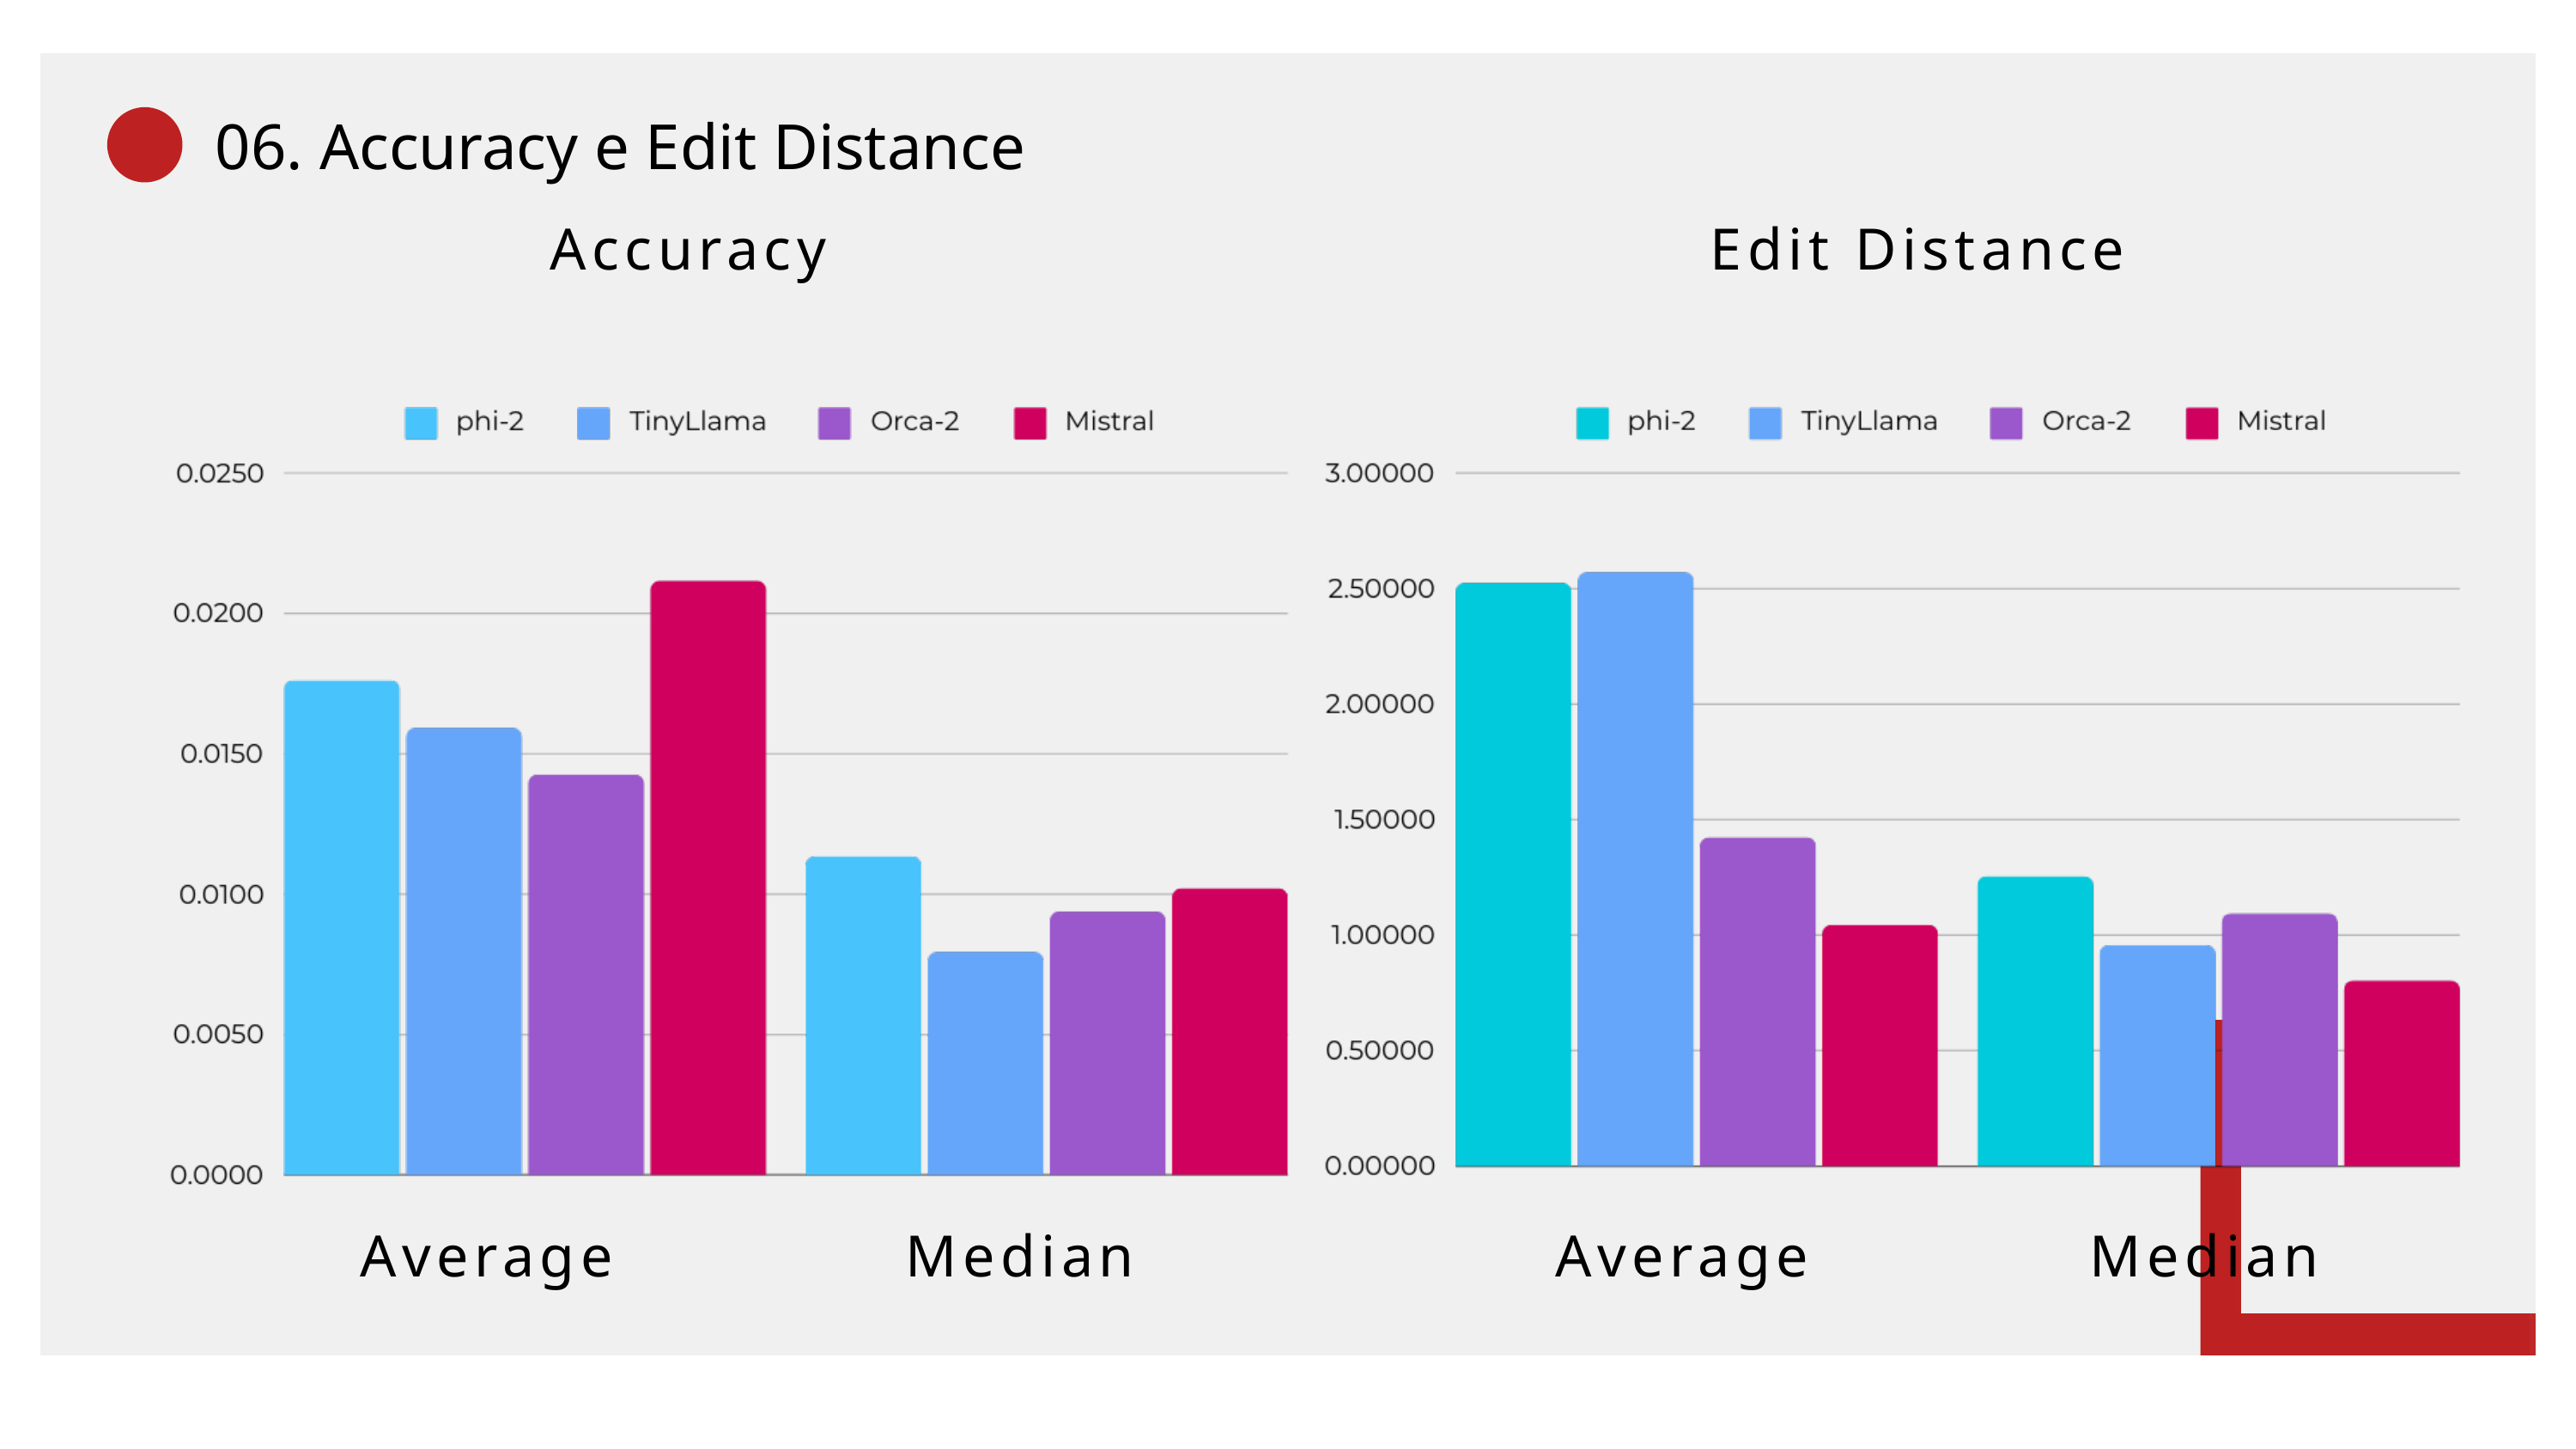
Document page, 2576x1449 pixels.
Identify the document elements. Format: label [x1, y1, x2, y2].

text_box [106, 106, 183, 183]
text_box [39, 52, 2537, 1356]
picture [58, 261, 2574, 1300]
